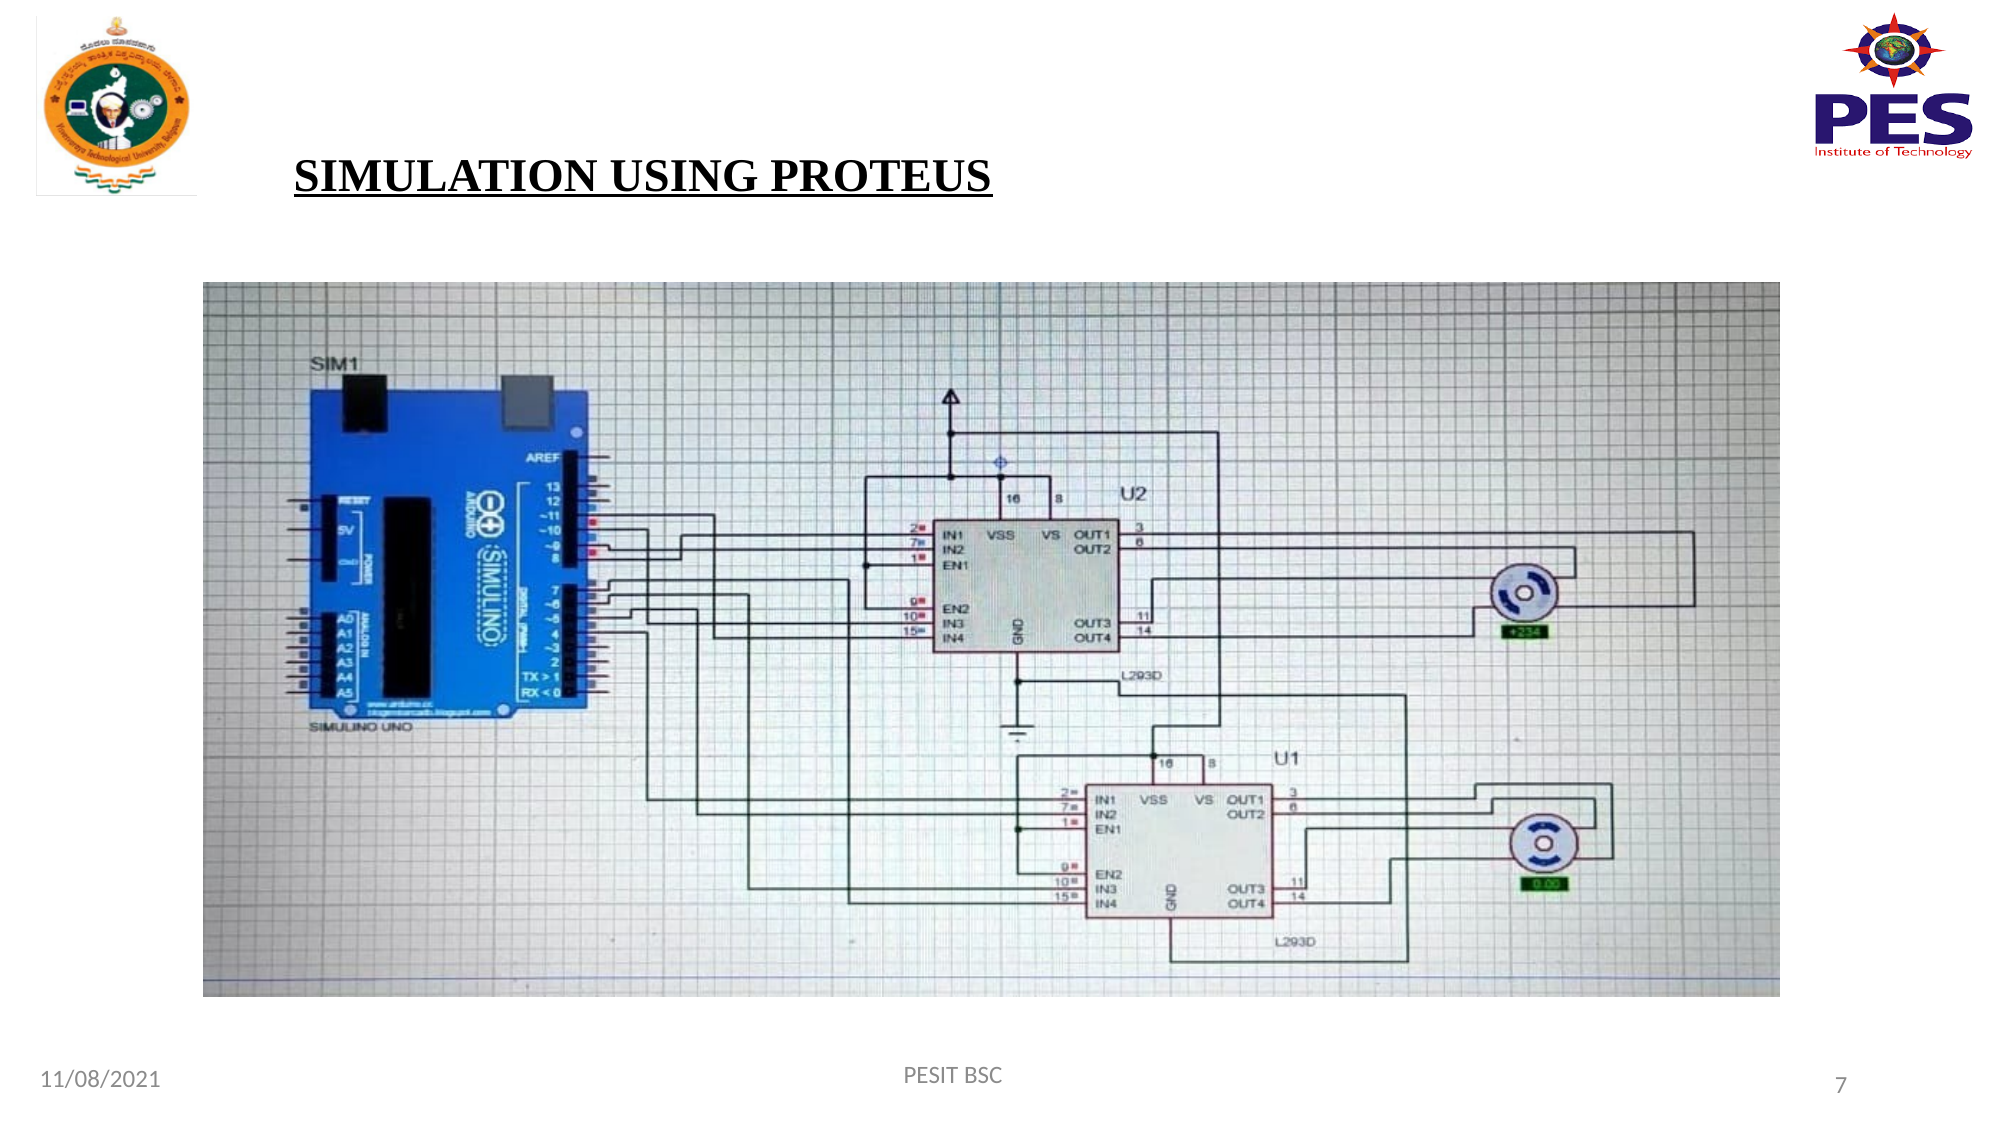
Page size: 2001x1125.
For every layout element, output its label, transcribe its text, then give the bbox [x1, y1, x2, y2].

title SIMULATION USING PROTEUS [273, 130, 1939, 267]
slide_number 7 [1813, 1053, 1863, 1114]
picture [203, 282, 1780, 997]
picture [1802, 7, 1985, 164]
picture [35, 16, 197, 198]
text_box 11/08/2021 [24, 1047, 208, 1107]
text_box PESIT BSC [888, 1043, 1072, 1104]
